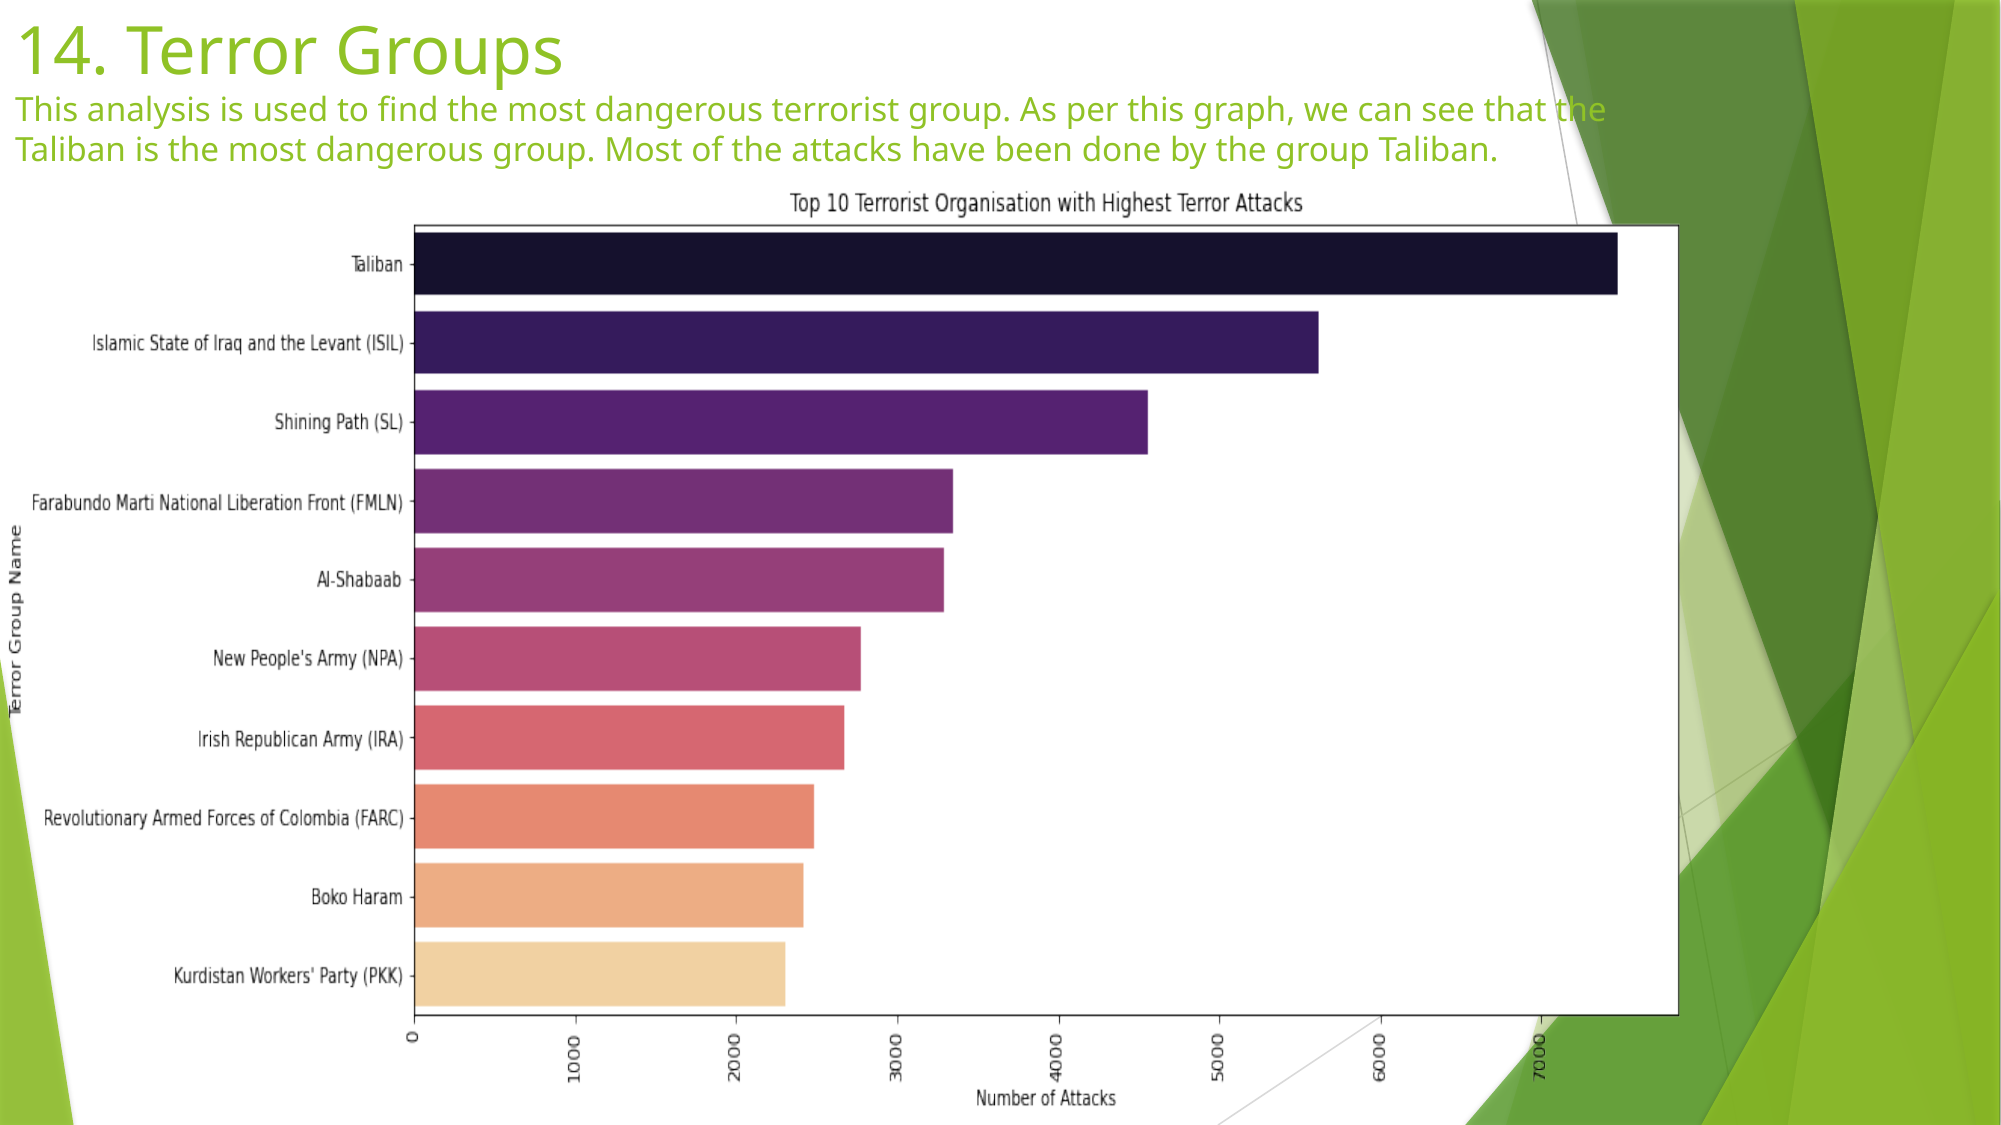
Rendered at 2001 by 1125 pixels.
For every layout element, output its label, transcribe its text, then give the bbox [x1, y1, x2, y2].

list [0, 176, 1690, 1125]
title 14. Terror Groups This analysis is used to find the most dangerous terrorist group. As per this graph, we can see that the Taliban is the most dangerous group. Most of the attacks have been done by the group Taliban. [0, 0, 1644, 176]
